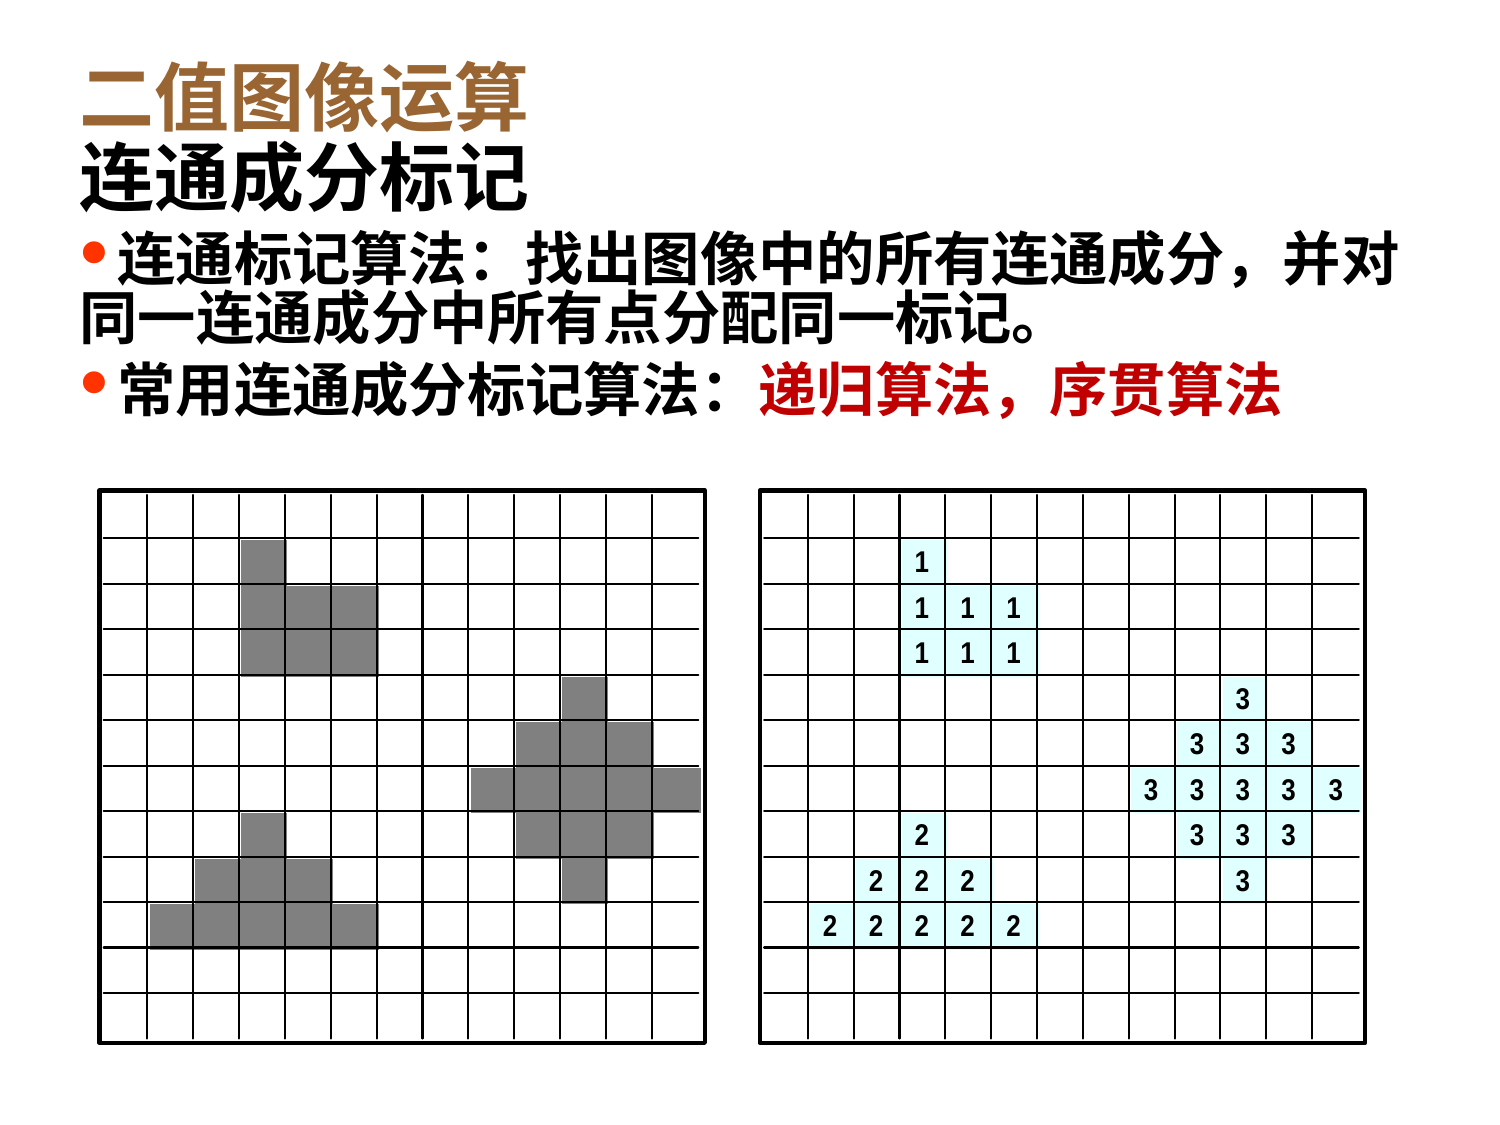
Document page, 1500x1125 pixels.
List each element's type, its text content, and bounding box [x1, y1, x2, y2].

text_box 二值图像运算 [65, 42, 1140, 148]
subtitle 连通成分标记 连通标记算法：找出图像中的所有连通成分，并对同一连通成分中所有点分配同一标记。 常用连通成分标记算法：递归算法，序贯算法 [64, 137, 1436, 1000]
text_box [88, 479, 1377, 1054]
